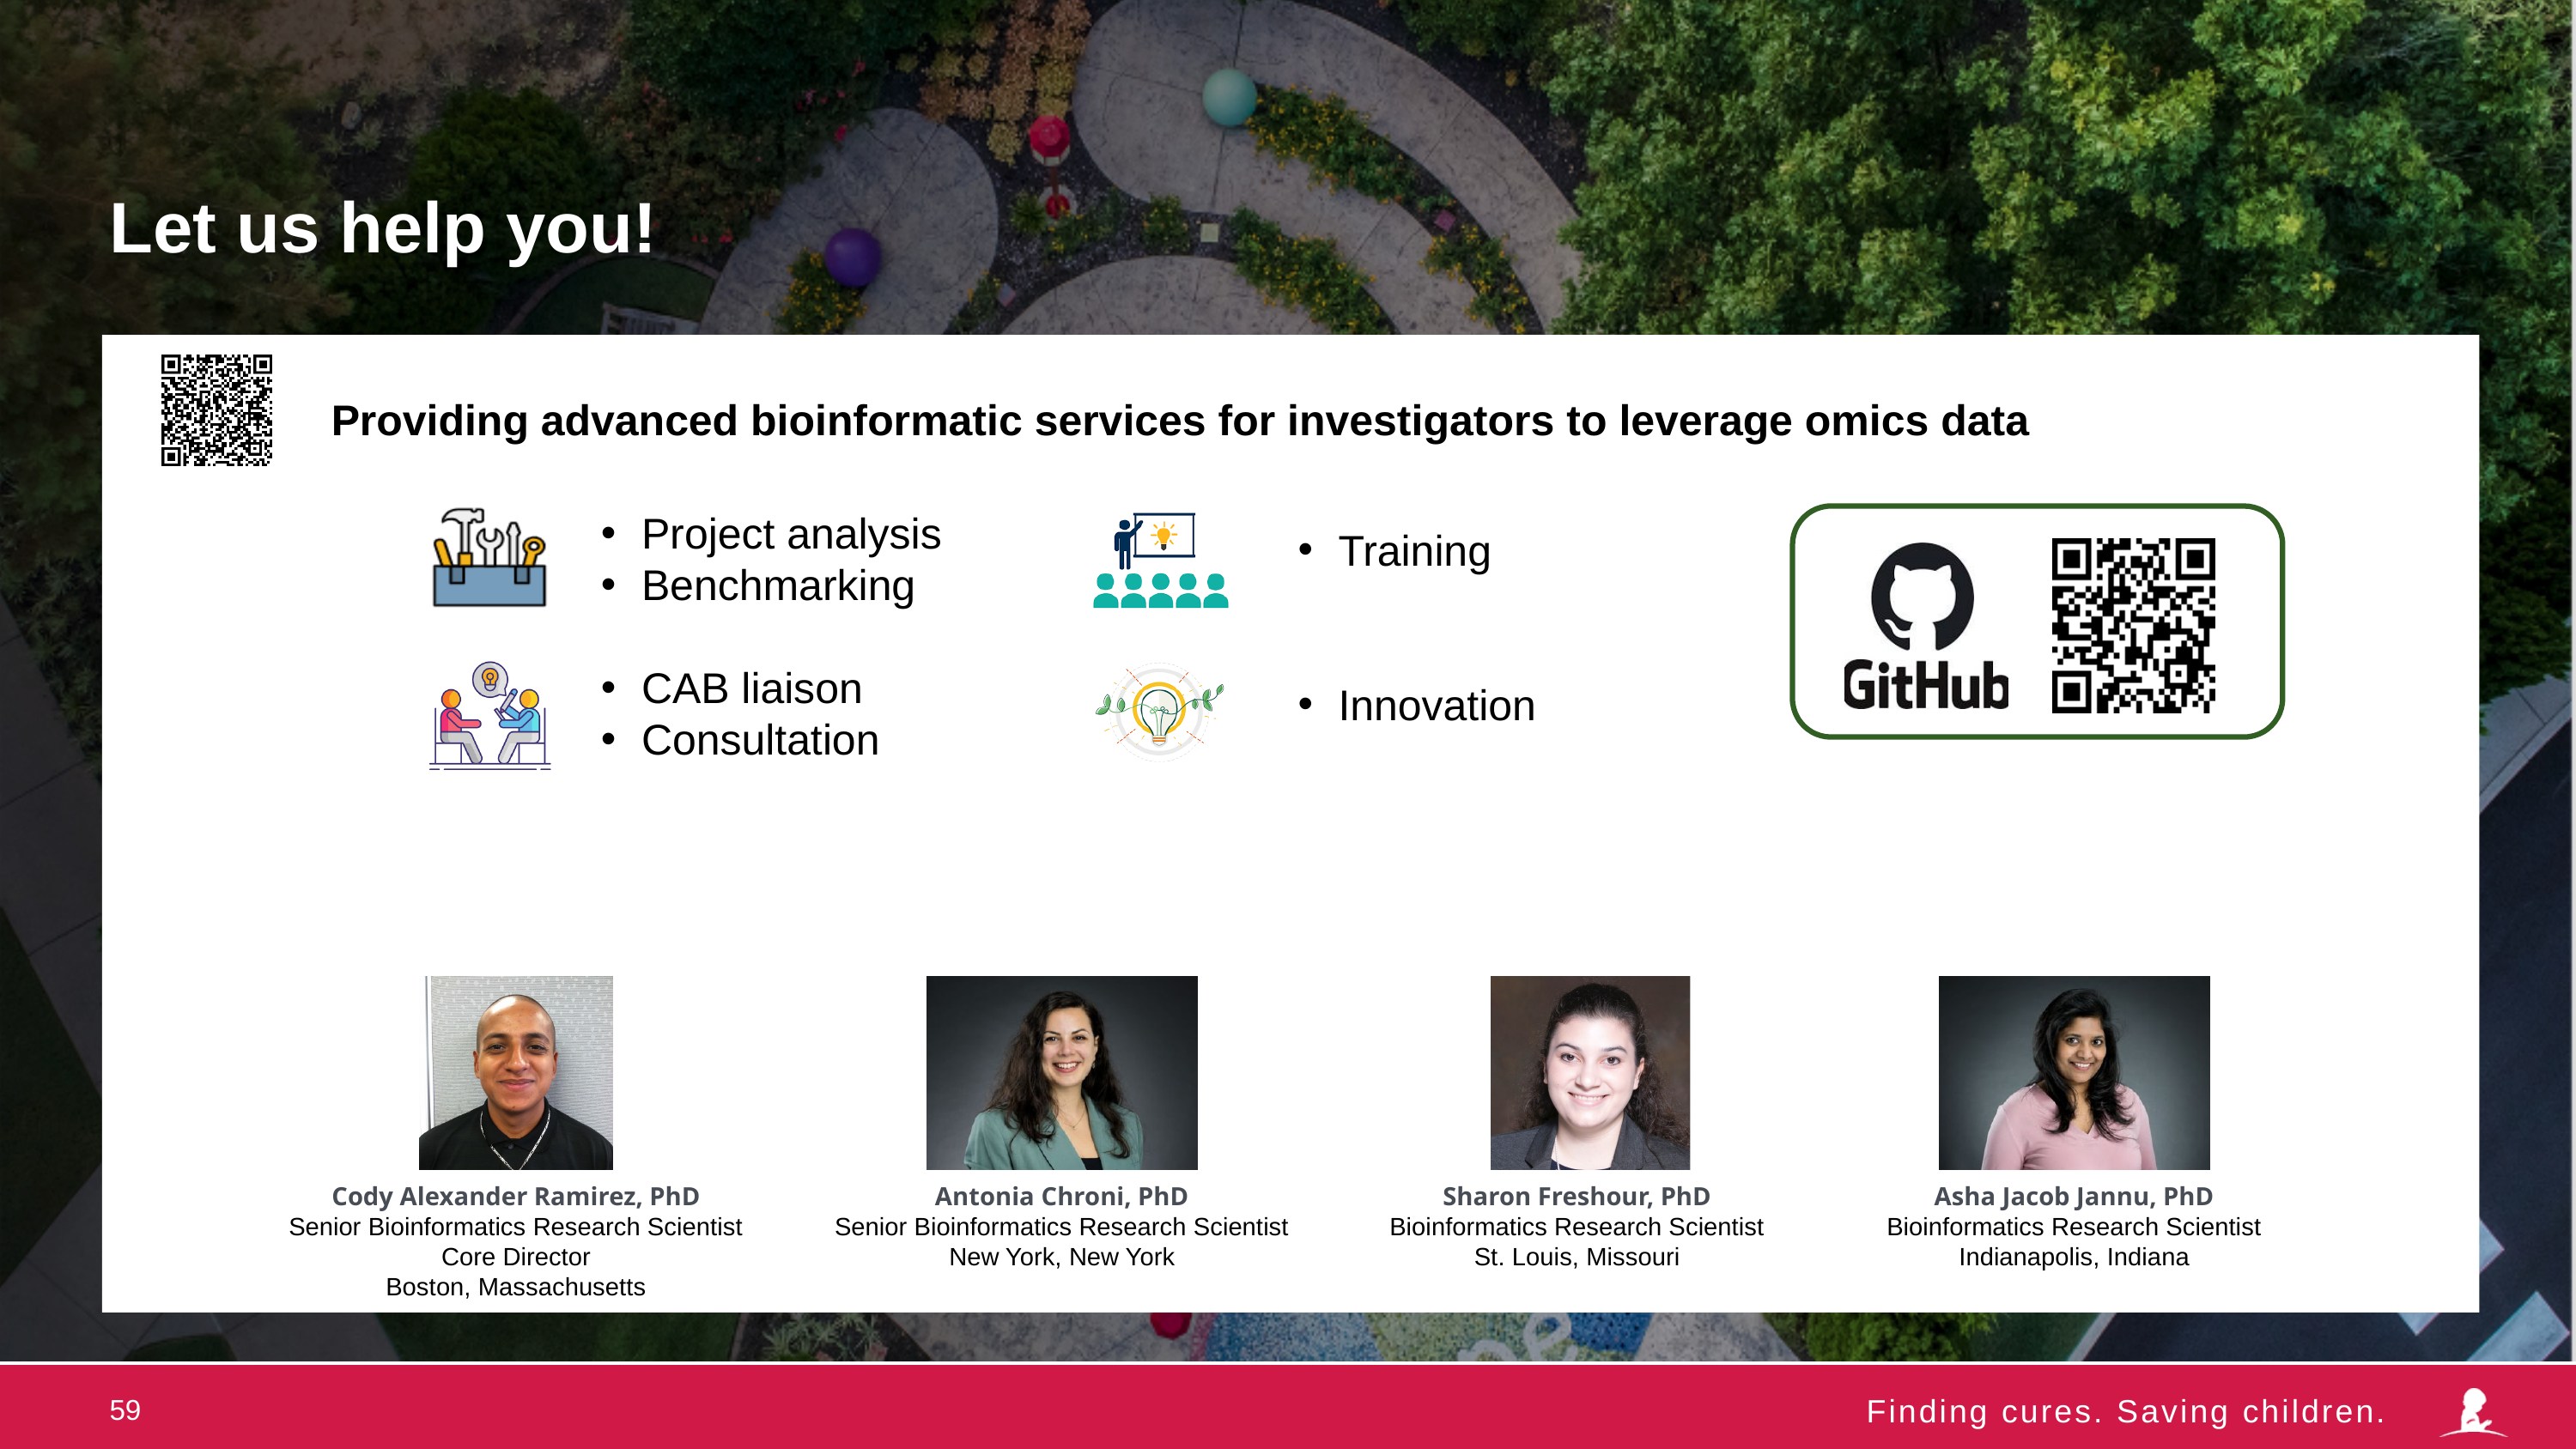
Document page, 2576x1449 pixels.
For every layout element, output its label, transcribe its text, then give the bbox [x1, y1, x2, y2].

picture [0, 0, 2576, 1361]
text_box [821, 976, 2275, 1279]
slide_number 59 [96, 1375, 228, 1442]
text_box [425, 465, 1931, 826]
text_box Cody Alexander Ramirez, PhD Senior Bioinformatics Research Scientist Core Director Boston, Massachusetts [276, 1174, 756, 1307]
list Providing advanced bioinformatic services for investigators to leverage omics data [101, 335, 2480, 1313]
title Let us help you! [96, 77, 2475, 276]
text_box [1844, 538, 2215, 713]
text_box [1931, 505, 2284, 738]
